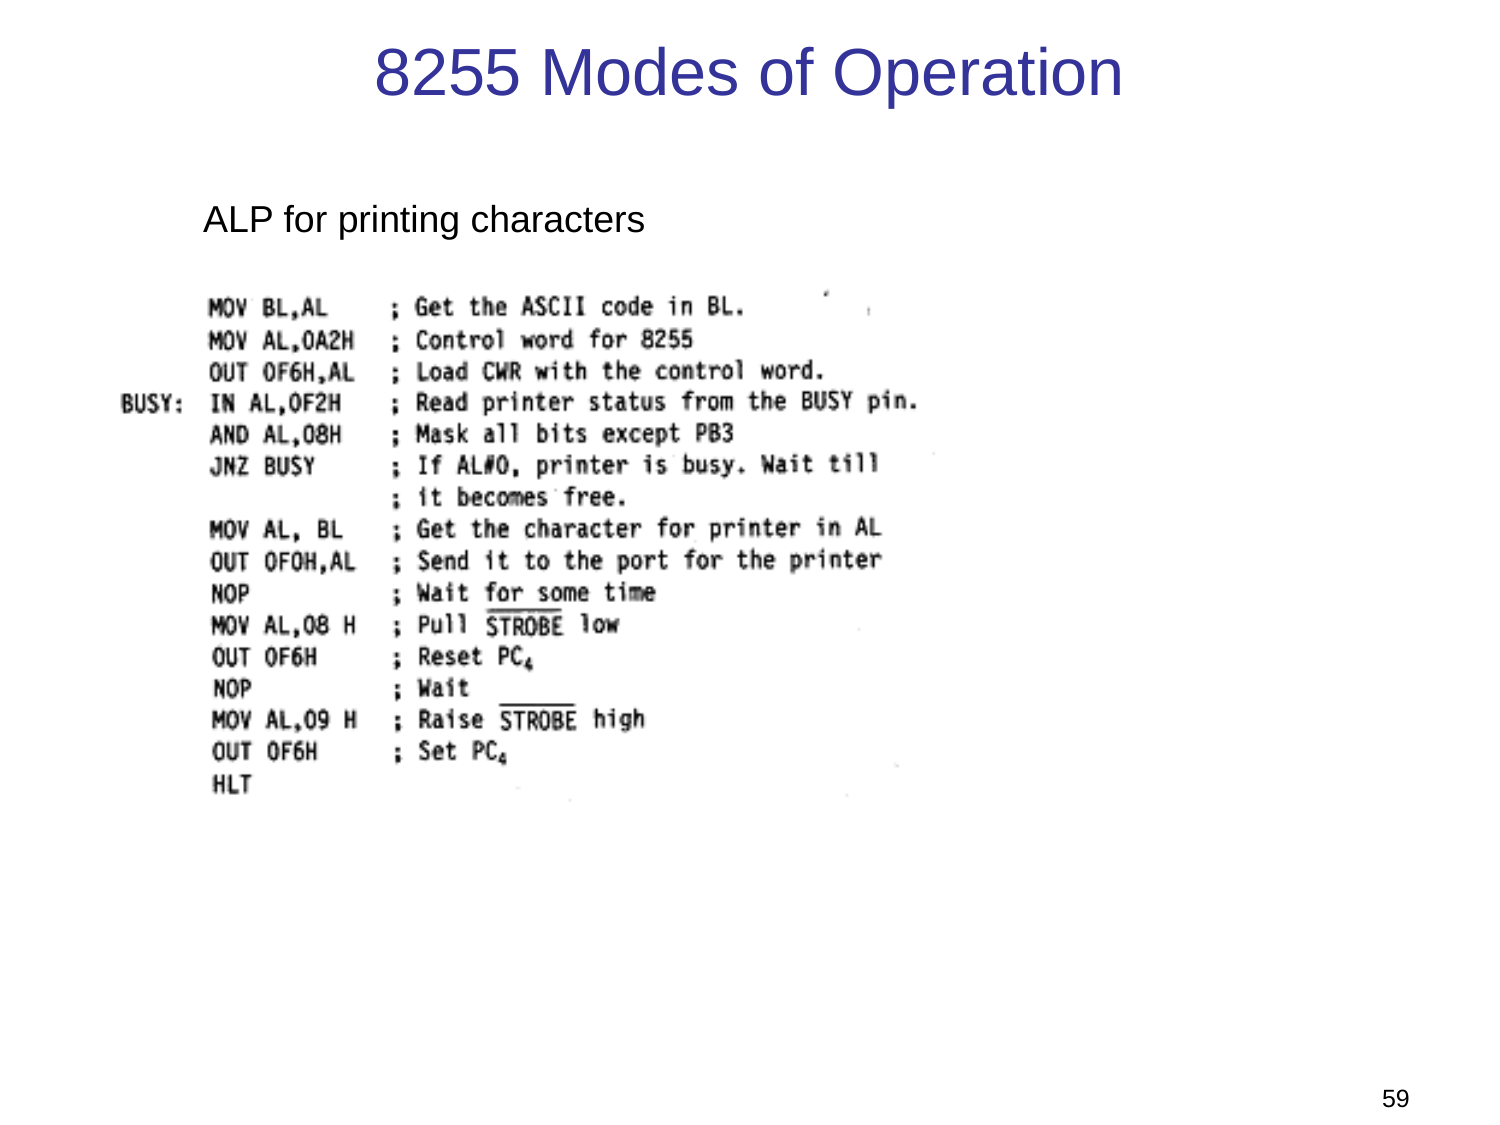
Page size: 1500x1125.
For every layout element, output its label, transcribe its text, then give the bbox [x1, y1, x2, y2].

slide_number 59 [1074, 1074, 1426, 1103]
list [112, 287, 938, 807]
title 8255 Modes of Operation [24, 12, 1476, 126]
text_box ALP for printing characters [188, 187, 661, 248]
